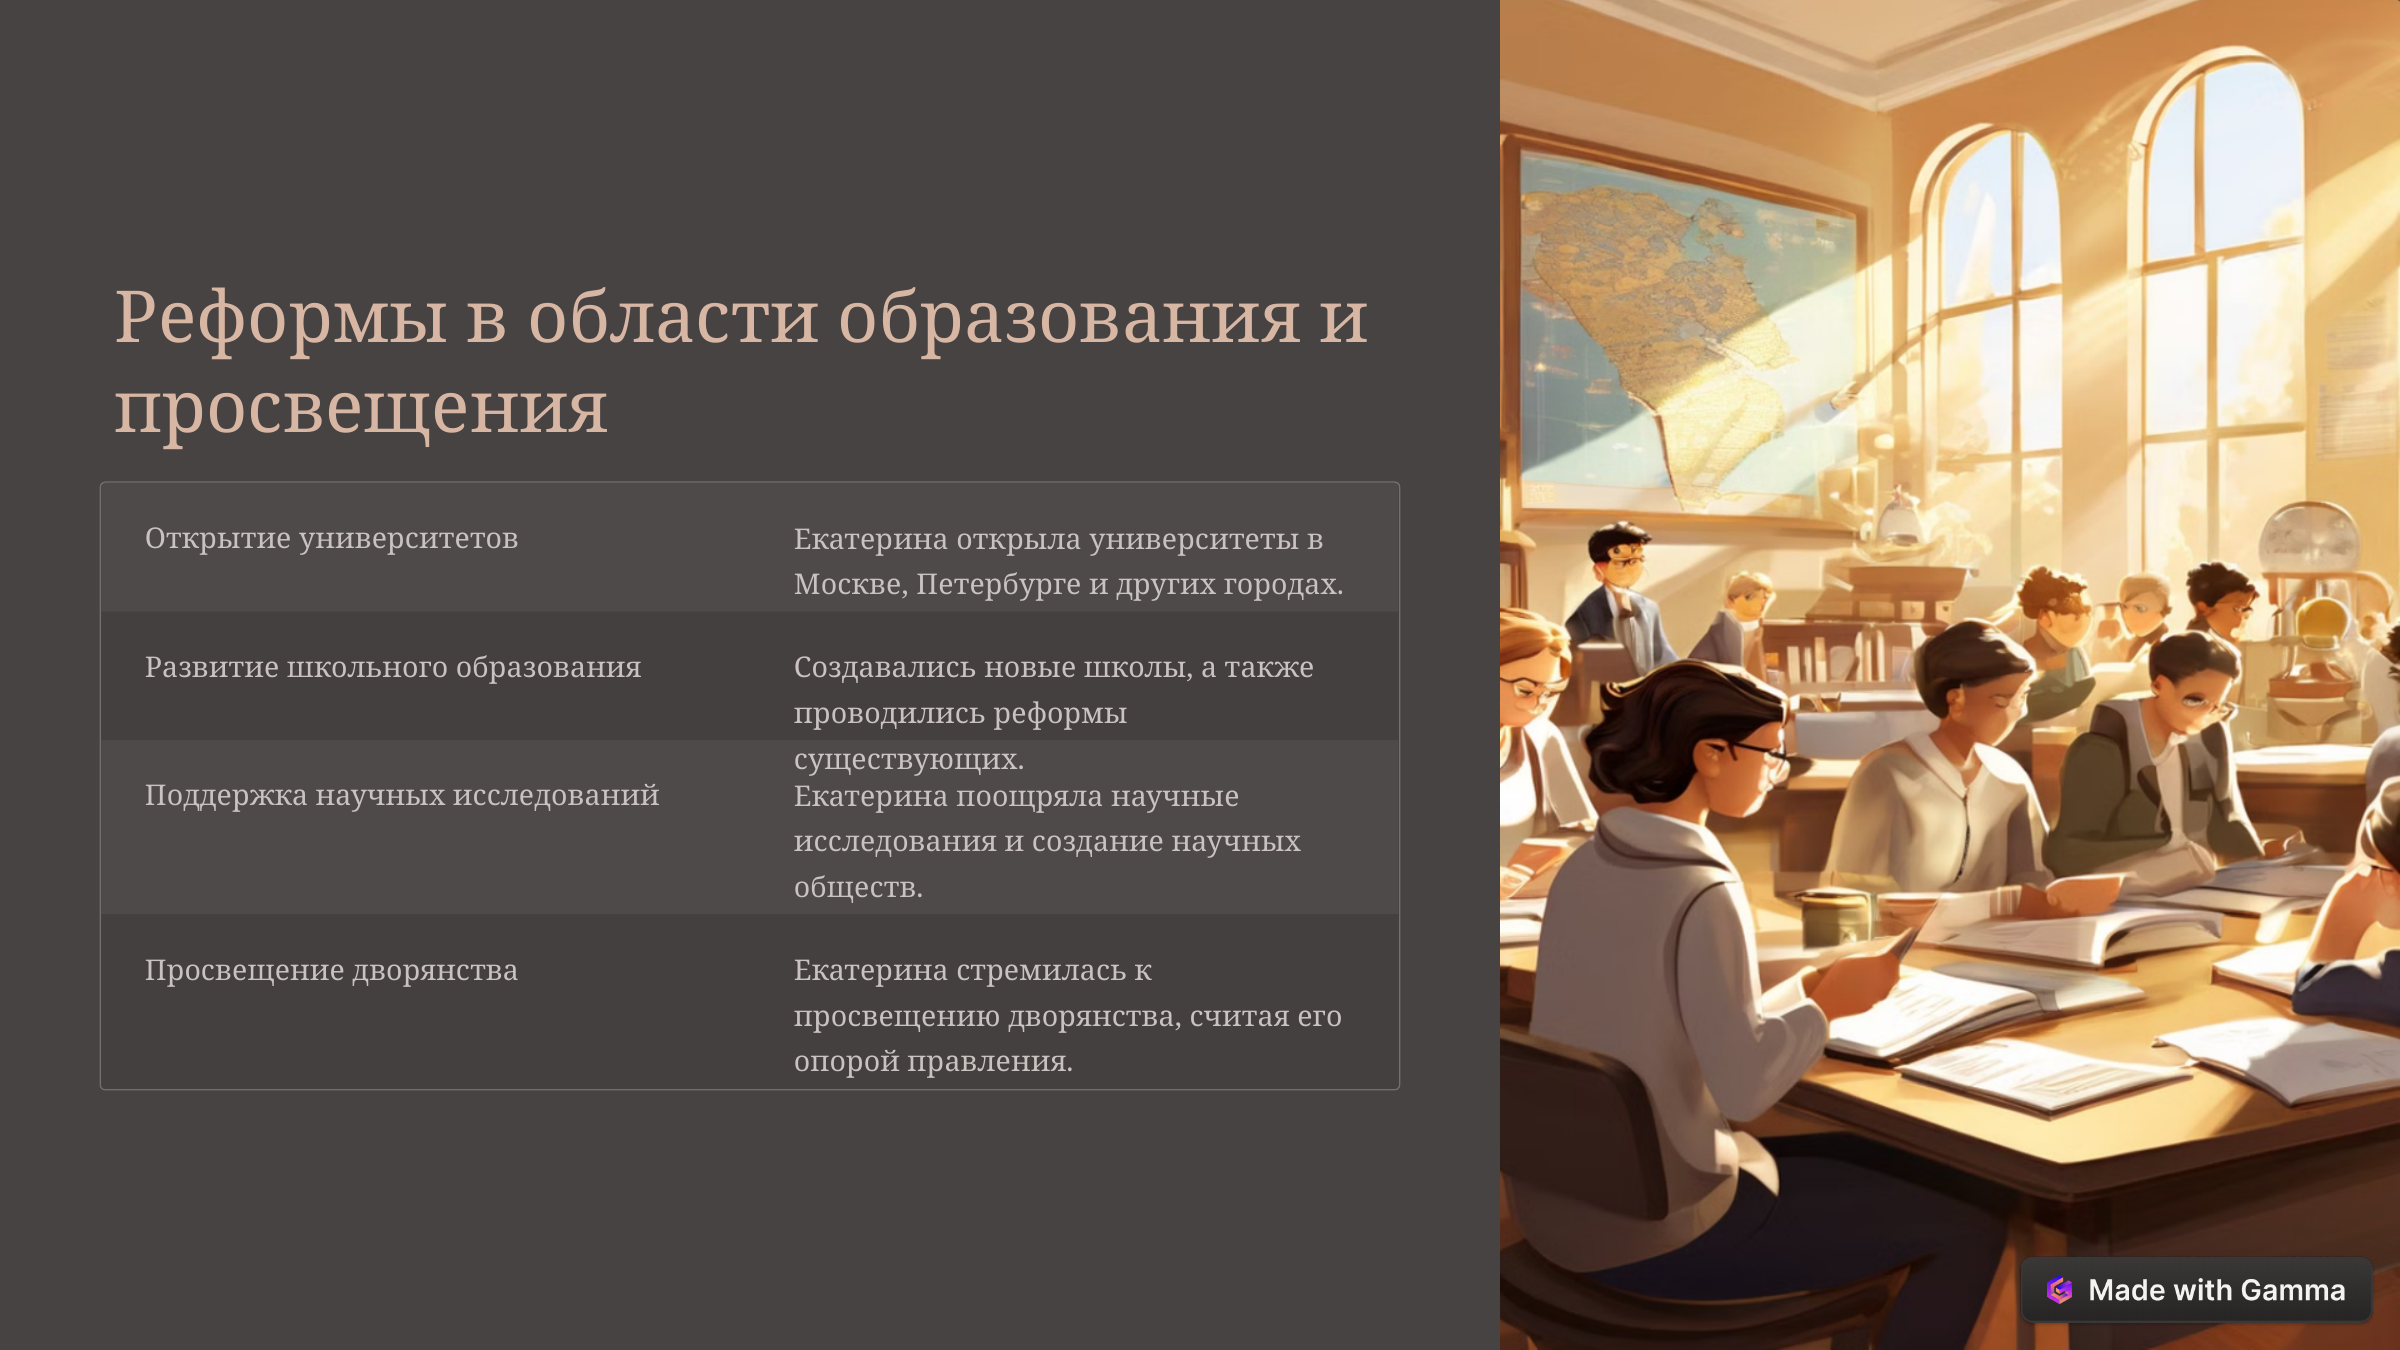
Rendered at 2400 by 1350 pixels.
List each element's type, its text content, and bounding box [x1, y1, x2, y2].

text_box [101, 914, 1399, 1089]
text_box [0, 0, 1499, 1350]
text_box [101, 740, 1399, 914]
text_box Открытие университетов [130, 501, 721, 548]
text_box Просвещение дворянства [130, 932, 721, 979]
text_box Развитие школьного образования [130, 630, 721, 676]
text_box Создавались новые школы, а также проводились реформы существующих. [779, 630, 1370, 722]
text_box [101, 483, 1399, 611]
text_box Екатерина поощряла научные исследования и создание научных обществ. [779, 758, 1370, 896]
text_box Екатерина открыла университеты в Москве, Петербурге и других городах. [779, 501, 1370, 594]
text_box Поддержка научных исследований [130, 758, 721, 805]
text_box [101, 611, 1399, 740]
text_box Екатерина стремилась к просвещению дворянства, считая его опорой правления. [779, 932, 1370, 1071]
text_box Реформы в области образования и просвещения [100, 260, 1400, 439]
picture [1499, 0, 2400, 1350]
